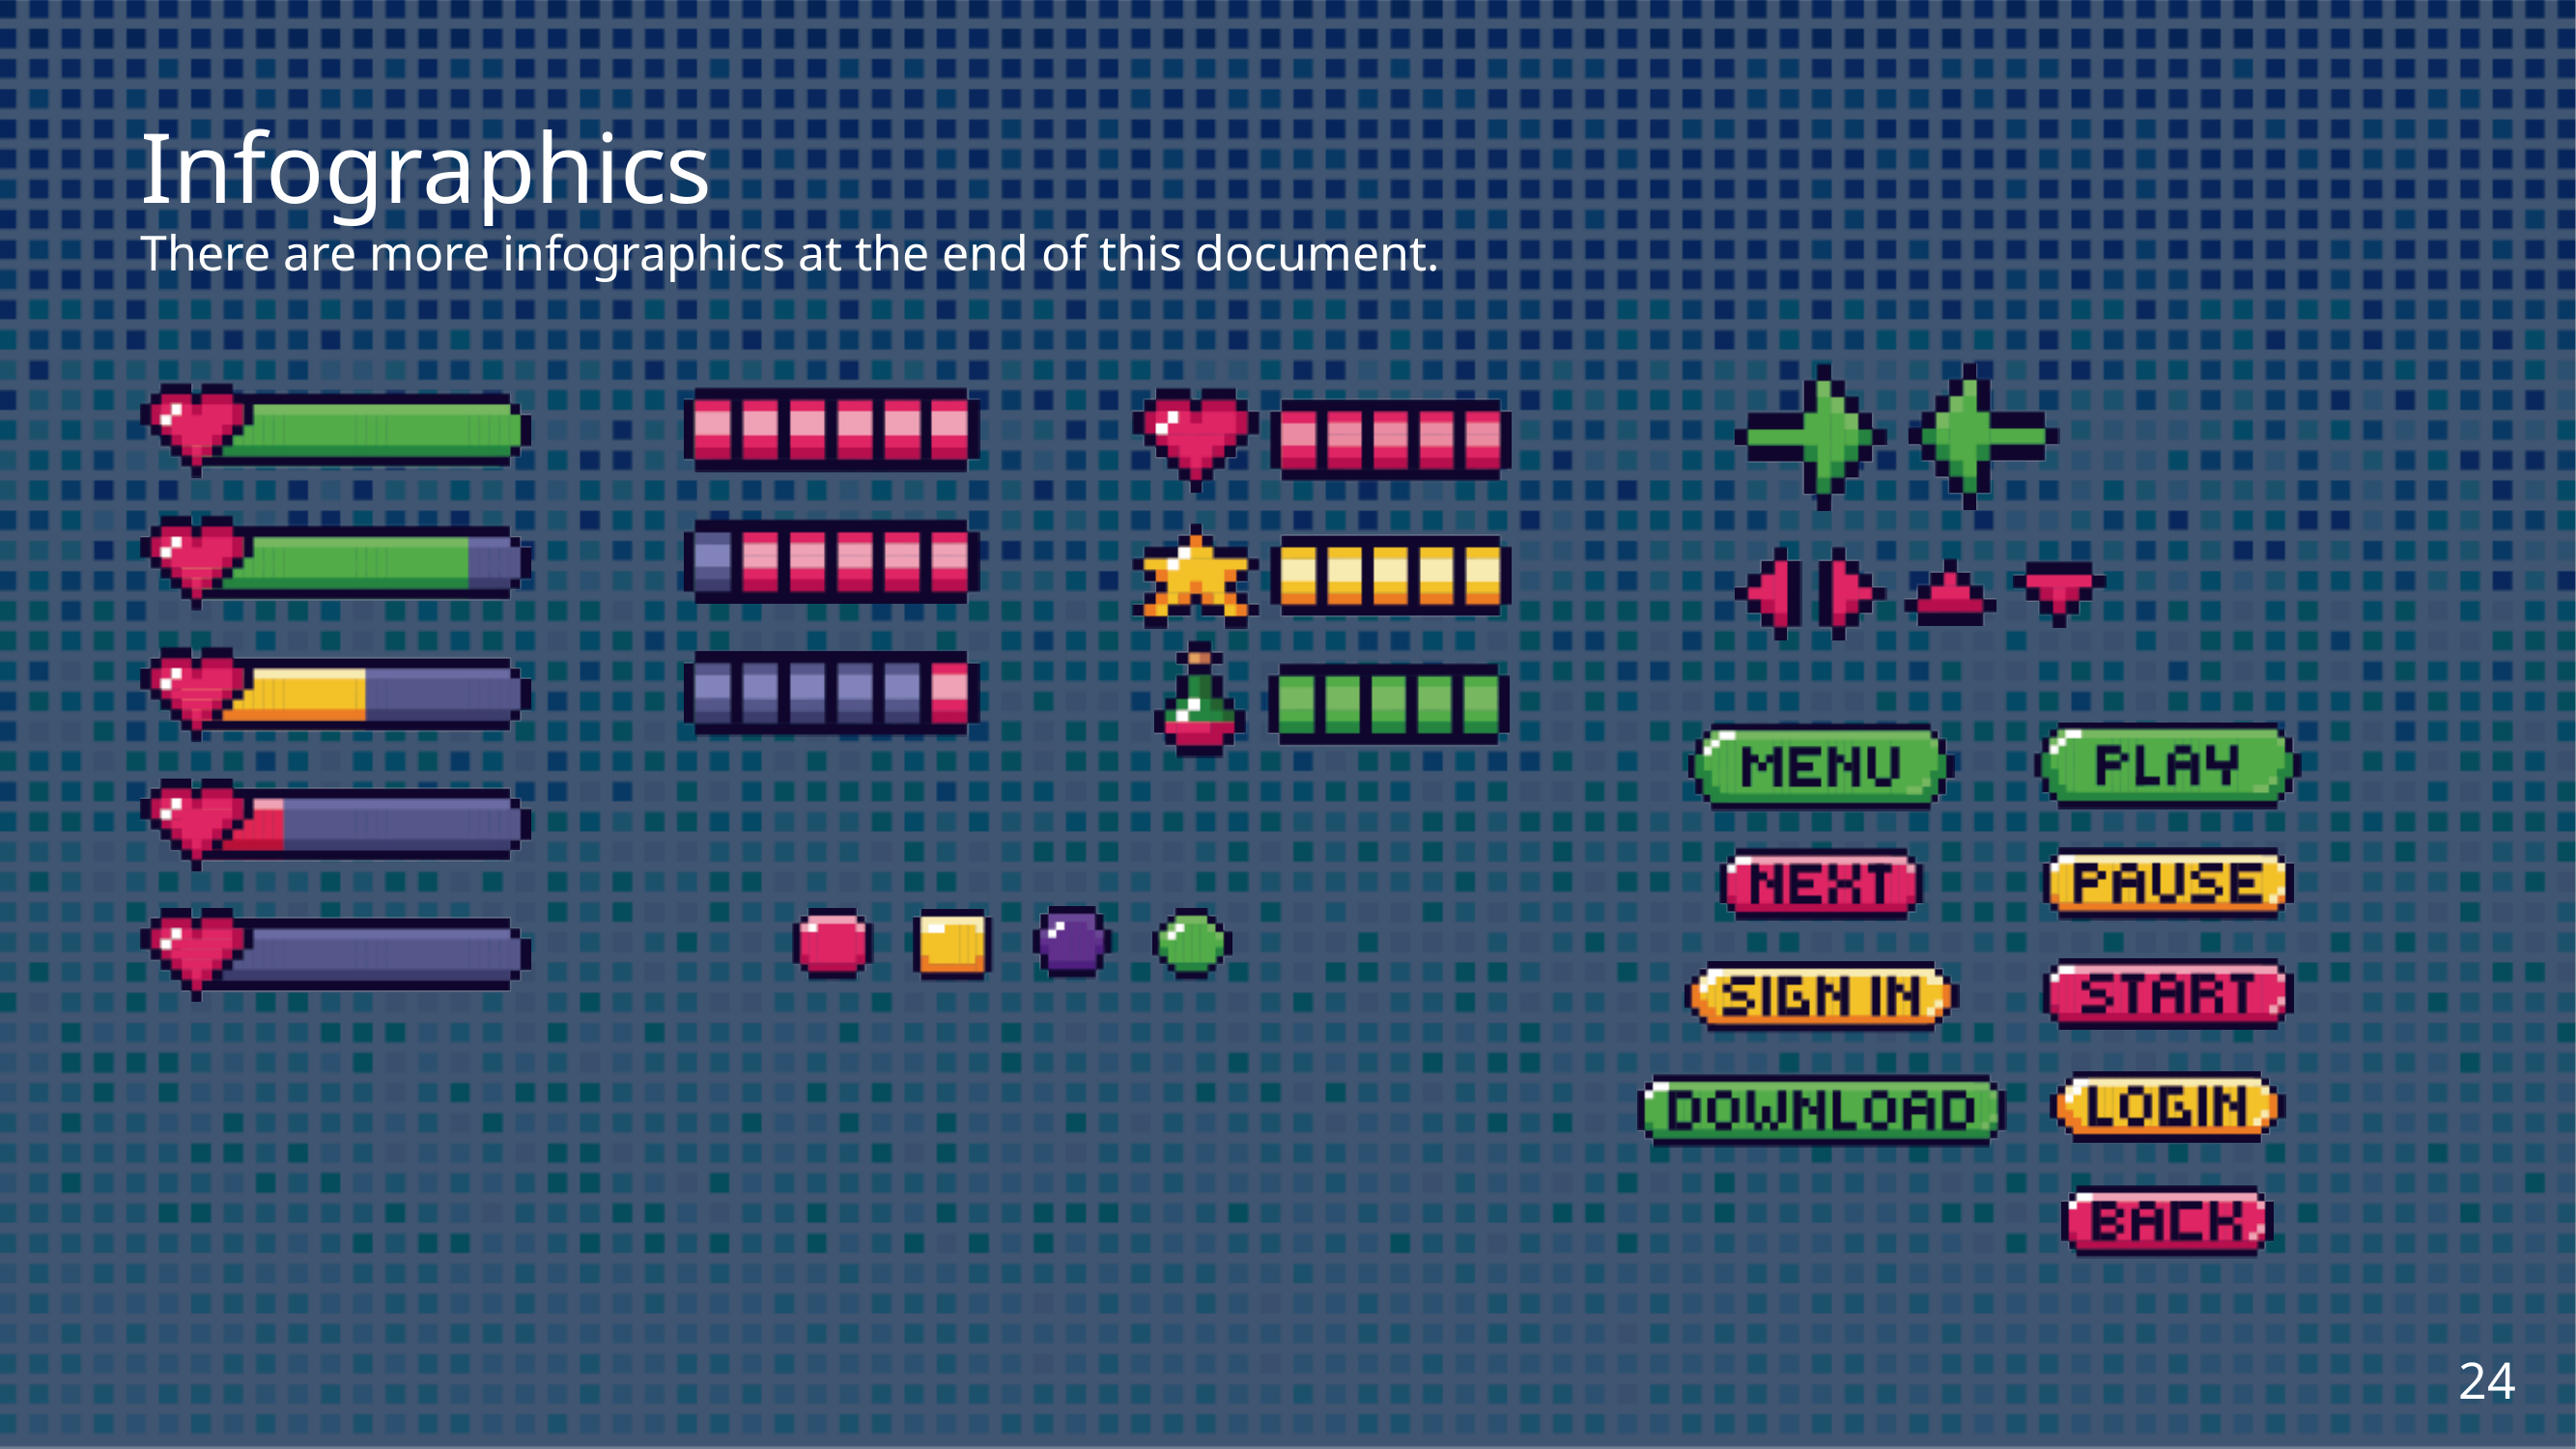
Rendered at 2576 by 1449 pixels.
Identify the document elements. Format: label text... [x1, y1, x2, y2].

picture [0, 0, 2576, 1449]
text_box Infographics There are more infographics at the end of this document. [140, 106, 1777, 288]
text_box 24 [2458, 1332, 2520, 1417]
